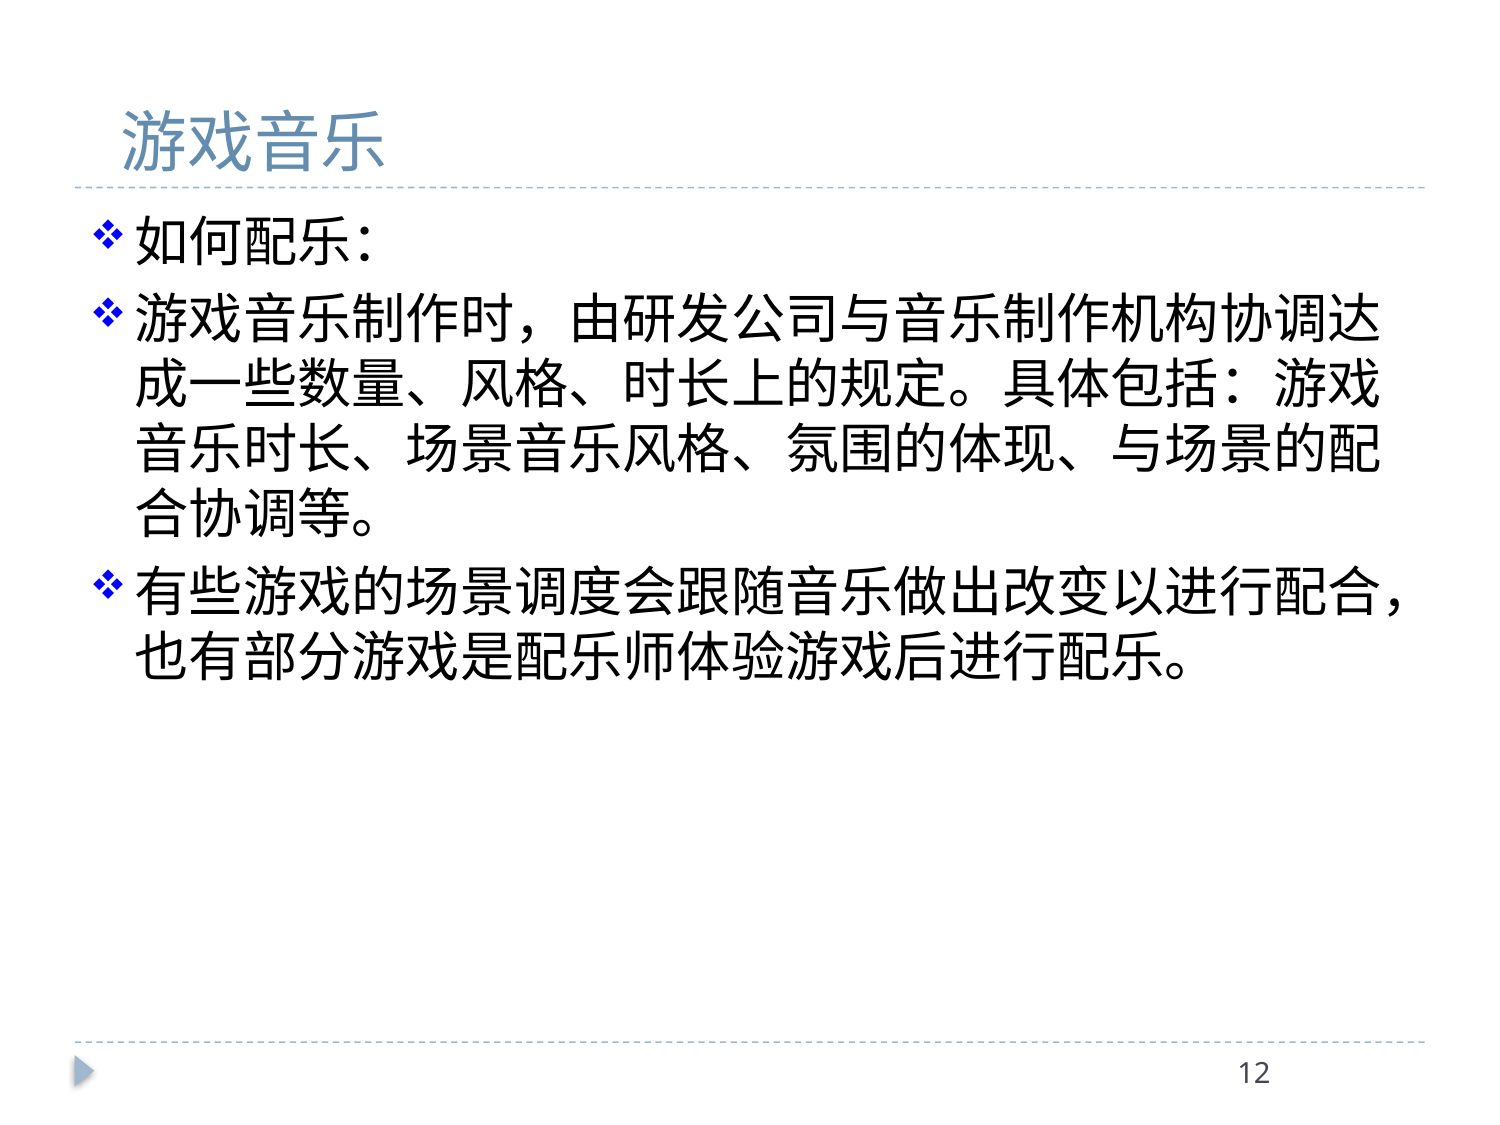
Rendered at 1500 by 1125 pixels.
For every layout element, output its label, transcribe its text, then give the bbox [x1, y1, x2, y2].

slide_number 12 [1222, 1046, 1500, 1107]
list 如何配乐： 游戏音乐制作时，由研发公司与音乐制作机构协调达成一些数量、风格、时长上的规定。具体包括：游戏音乐时长、场景音乐风格、氛围的体现、与场景的配合协调等。 有些游戏的场景调度会跟随音乐做出改变以进行配合，也有部分游戏是配乐师体验游戏后进行配乐。 [75, 200, 1425, 1010]
title 游戏音乐 [75, 24, 1425, 188]
